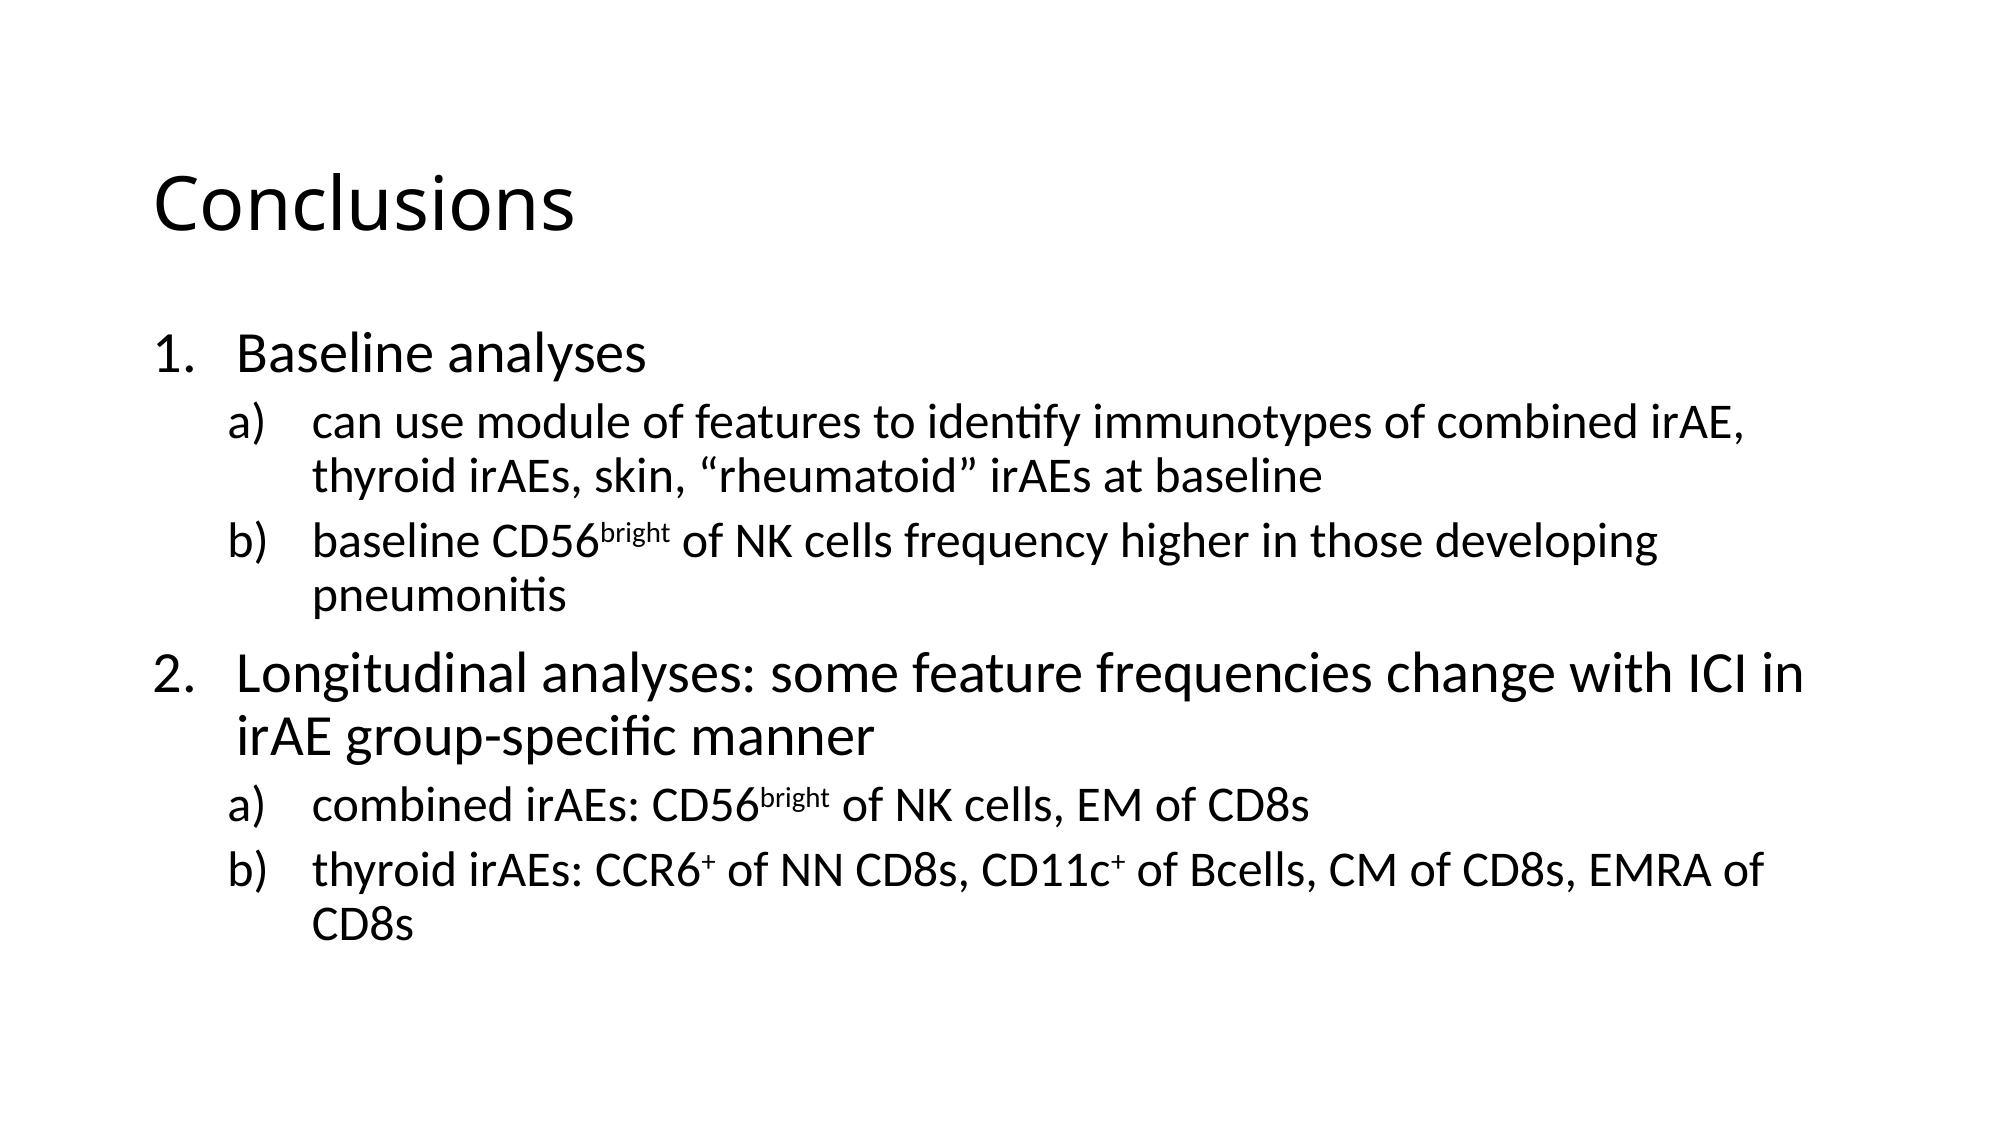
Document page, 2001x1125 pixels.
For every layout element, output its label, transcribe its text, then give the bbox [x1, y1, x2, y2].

list Baseline analyses can use module of features to identify immunotypes of combined irAE, thyroid irAEs, skin, “rheumatoid” irAEs at baseline baseline CD56bright of NK cells frequency higher in those developing pneumonitis Longitudinal analyses: some feature frequencies change with ICI in irAE group-specific manner combined irAEs: CD56bright of NK cells, EM of CD8s thyroid irAEs: CCR6+ of NN CD8s, CD11c+ of Bcells, CM of CD8s, EMRA of CD8s [137, 314, 1863, 1074]
title Conclusions [137, 97, 1863, 314]
